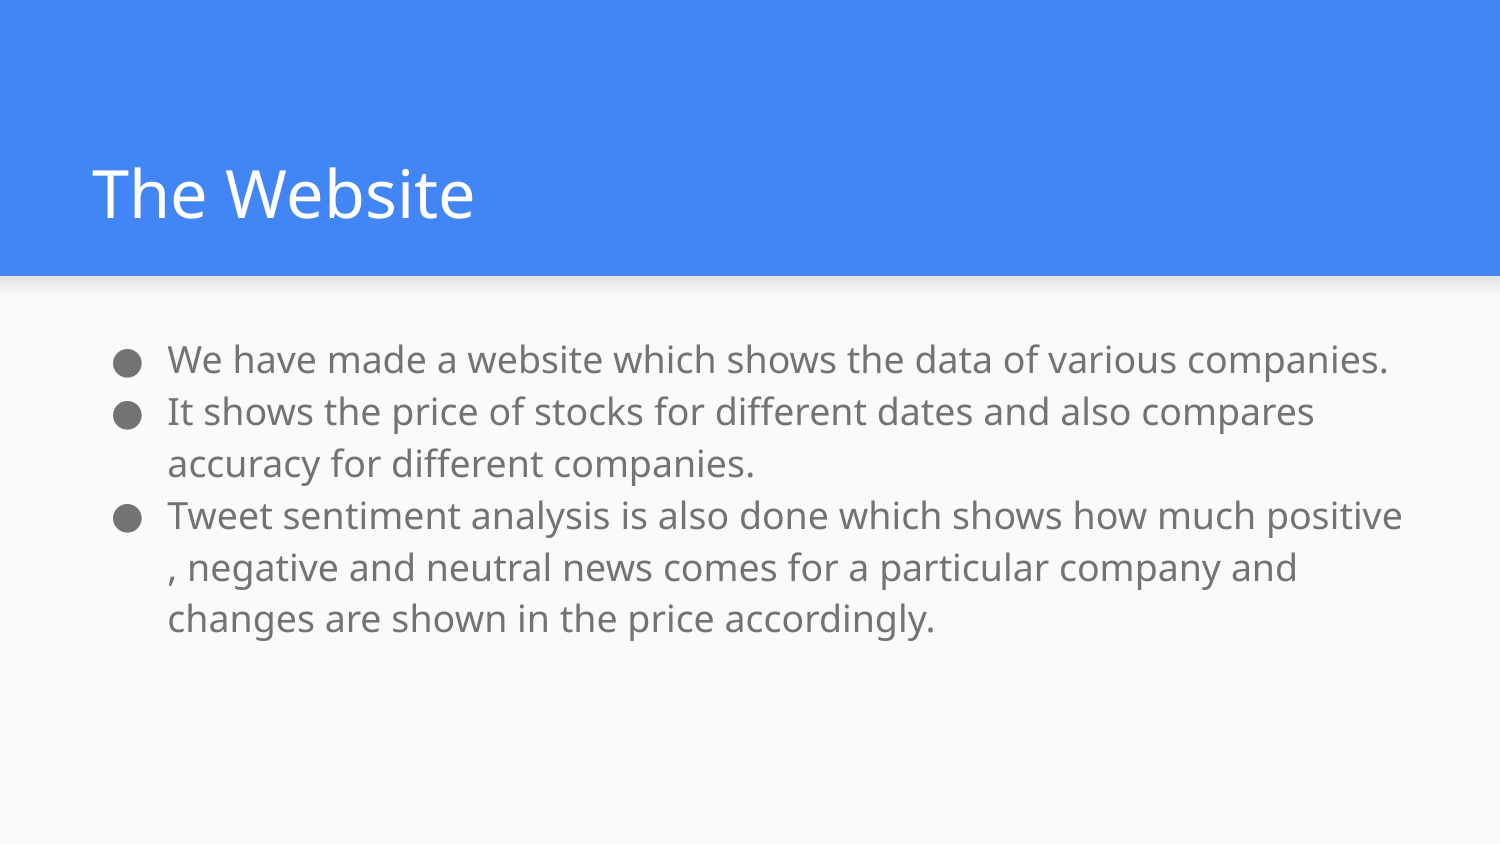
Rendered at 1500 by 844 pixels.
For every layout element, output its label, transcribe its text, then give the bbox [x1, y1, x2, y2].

title The Website [77, 121, 1427, 248]
list We have made a website which shows the data of various companies. It shows the price of stocks for different dates and also compares accuracy for different companies. Tweet sentiment analysis is also done which shows how much positive , negative and neutral news comes for a particular company and changes are shown in the price accordingly. [77, 314, 1427, 760]
